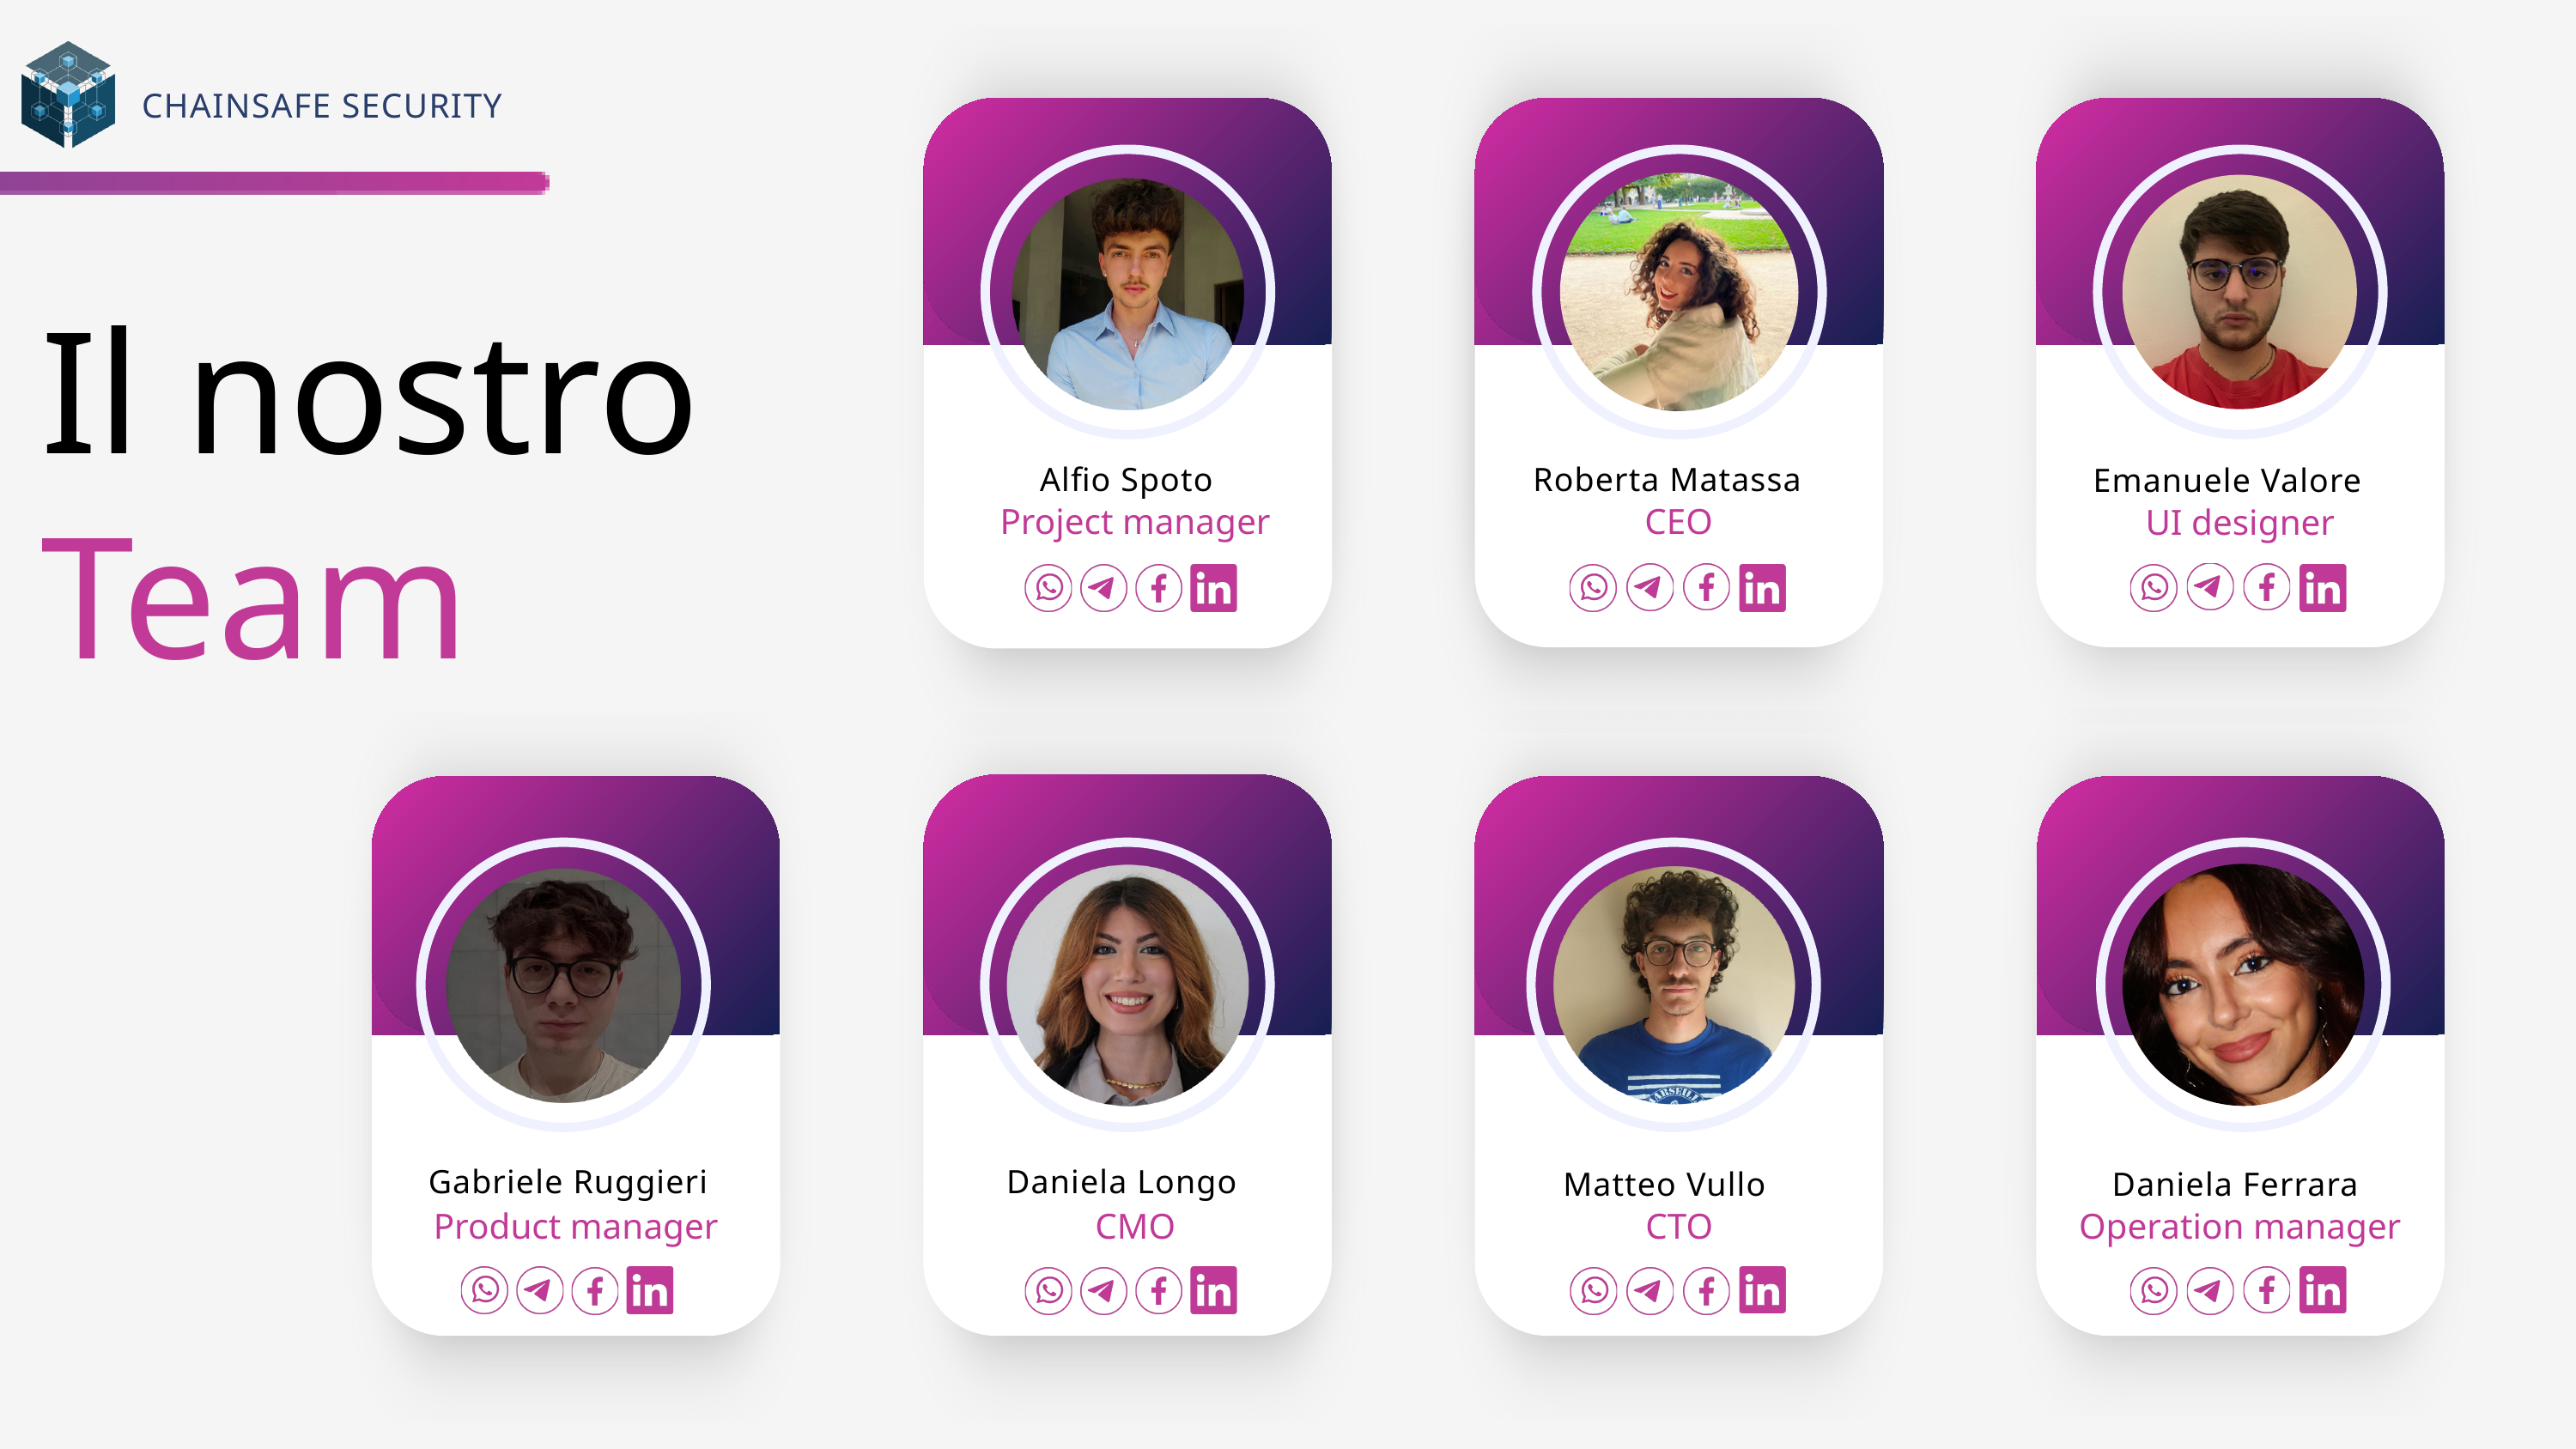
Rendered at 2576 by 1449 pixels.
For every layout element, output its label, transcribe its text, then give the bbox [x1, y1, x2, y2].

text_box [2122, 864, 2365, 1106]
text_box [898, 735, 1372, 1422]
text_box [1559, 172, 1799, 412]
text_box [923, 1042, 1333, 1337]
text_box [420, 841, 707, 1128]
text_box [1474, 1042, 1884, 1337]
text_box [2100, 841, 2386, 1128]
text_box Il nostro Team [40, 282, 891, 693]
text_box [0, 172, 550, 195]
text_box CHAINSAFE SECURITY [142, 88, 610, 125]
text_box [1474, 97, 1884, 345]
text_box [7, 36, 124, 149]
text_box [2036, 97, 2444, 345]
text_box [984, 841, 1271, 1128]
text_box [2002, 707, 2476, 1416]
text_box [2122, 174, 2358, 409]
text_box [339, 712, 813, 1422]
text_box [923, 97, 1332, 345]
text_box [898, 25, 1372, 735]
text_box [1430, 24, 1904, 733]
text_box [1442, 710, 1917, 1420]
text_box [2037, 776, 2445, 1035]
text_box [1530, 841, 1817, 1128]
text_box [923, 774, 1332, 1035]
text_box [2097, 149, 2384, 435]
text_box [2007, 15, 2481, 724]
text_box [371, 776, 781, 1035]
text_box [2036, 1042, 2445, 1337]
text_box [923, 352, 1333, 649]
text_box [371, 1042, 781, 1337]
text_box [2036, 351, 2445, 648]
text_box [1536, 149, 1823, 435]
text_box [1474, 352, 1884, 648]
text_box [985, 149, 1271, 435]
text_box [1474, 776, 1884, 1035]
